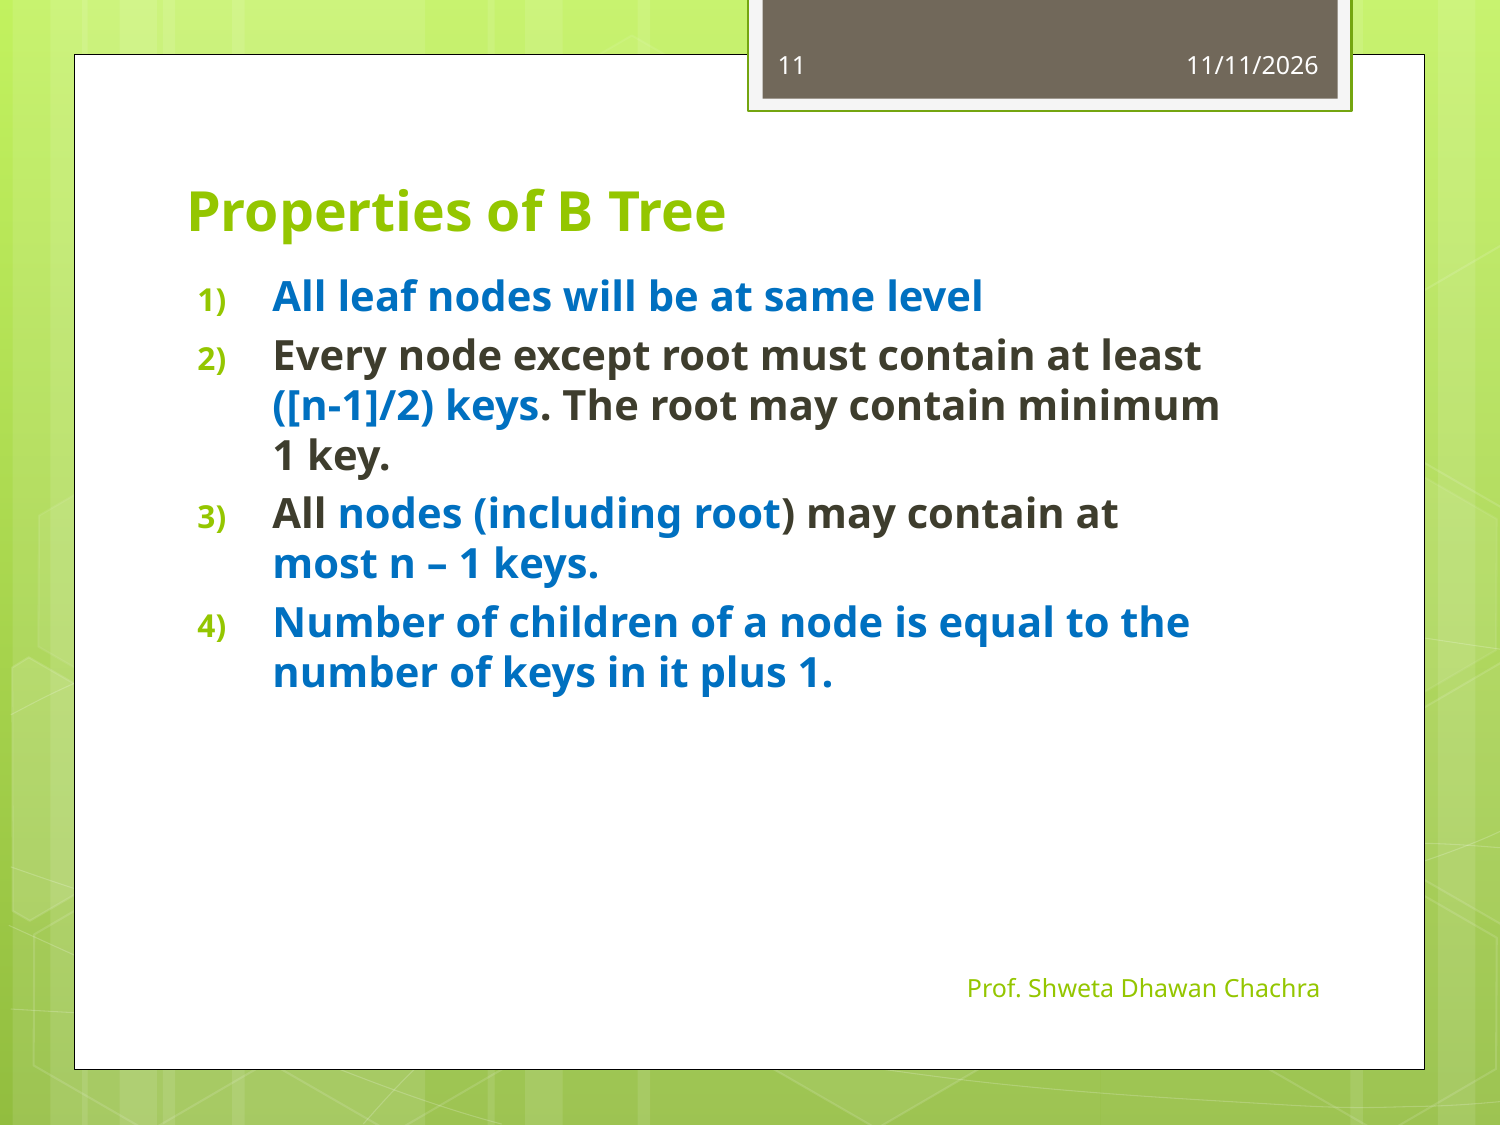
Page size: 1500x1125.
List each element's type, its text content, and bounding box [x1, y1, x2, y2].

footer Prof. Shweta Dhawan Chachra [761, 960, 1336, 1020]
list All leaf nodes will be at same level Every node except root must contain at least ([n-1]/2) keys. The root may contain minimum 1 key. All nodes (including root) may contain at most n – 1 keys. Number of children of a node is equal to the number of keys in it plus 1. [171, 262, 1238, 957]
slide_number 11 [762, 36, 982, 97]
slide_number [983, 36, 1334, 97]
title Properties of B Tree [171, 168, 1324, 250]
